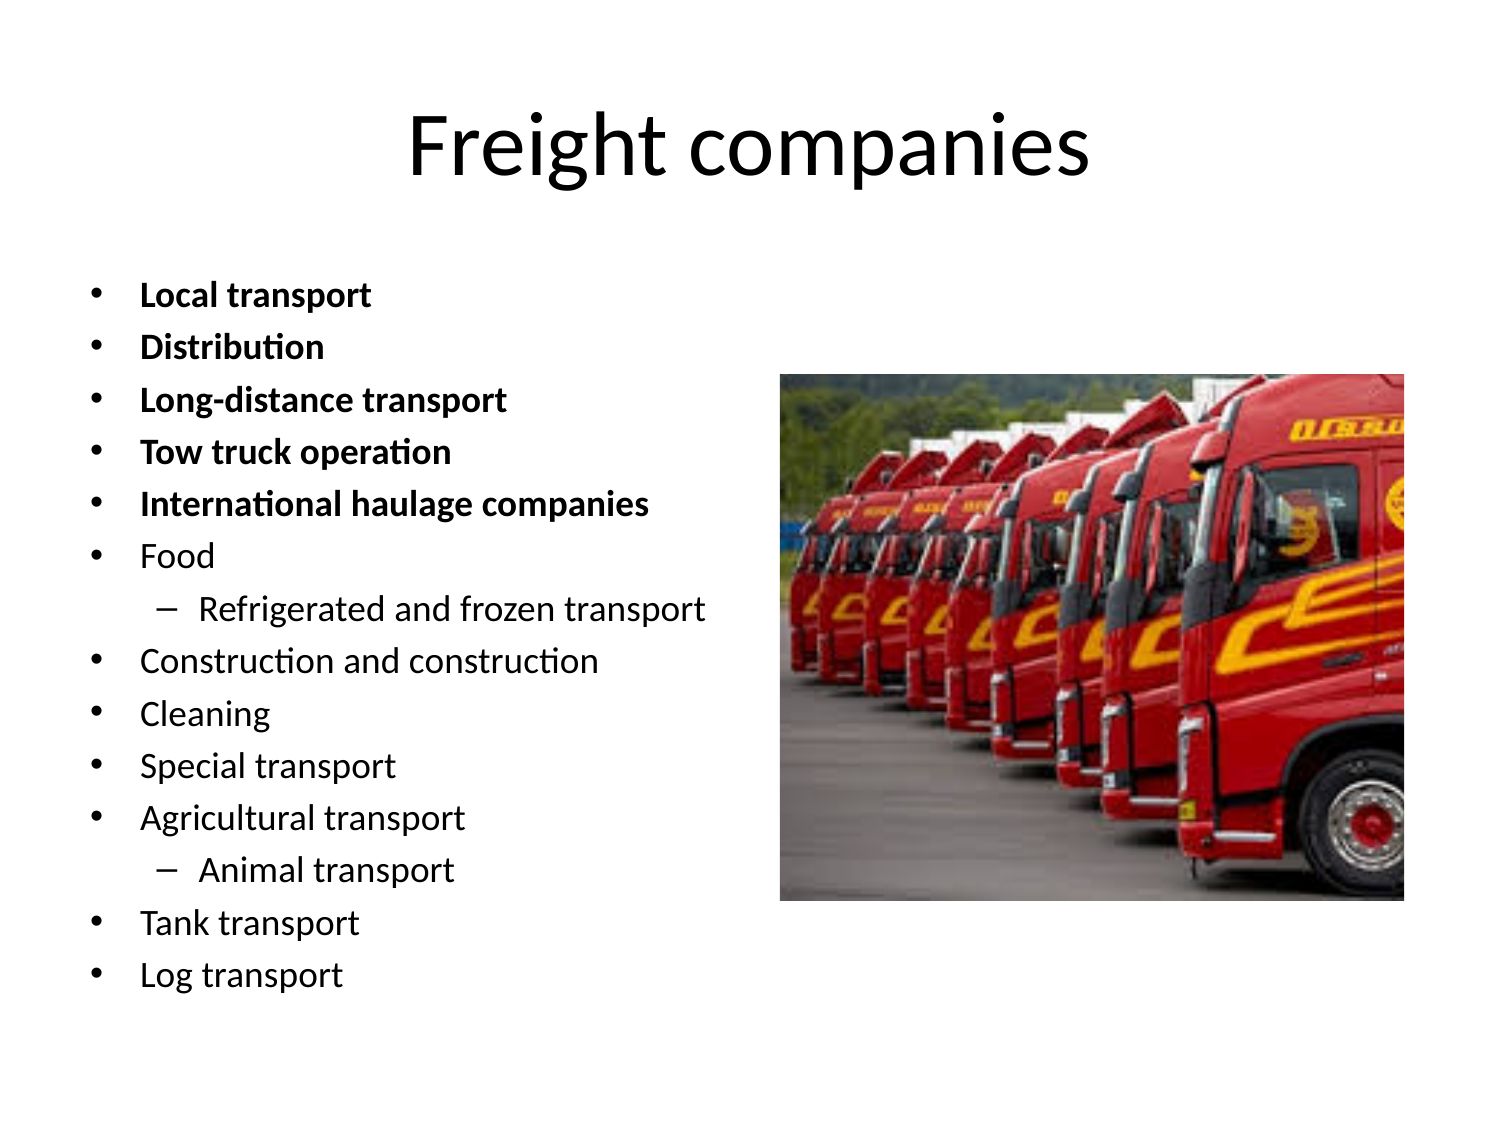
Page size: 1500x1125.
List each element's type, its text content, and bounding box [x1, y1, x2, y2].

picture [779, 374, 1405, 901]
title Freight companies [75, 45, 1425, 233]
list Local transport Distribution Long-distance transport Tow truck operation International haulage companies Food Refrigerated and frozen transport Construction and construction Cleaning Special transport Agricultural transport Animal transport Tank transport Log transport [75, 262, 1425, 1005]
